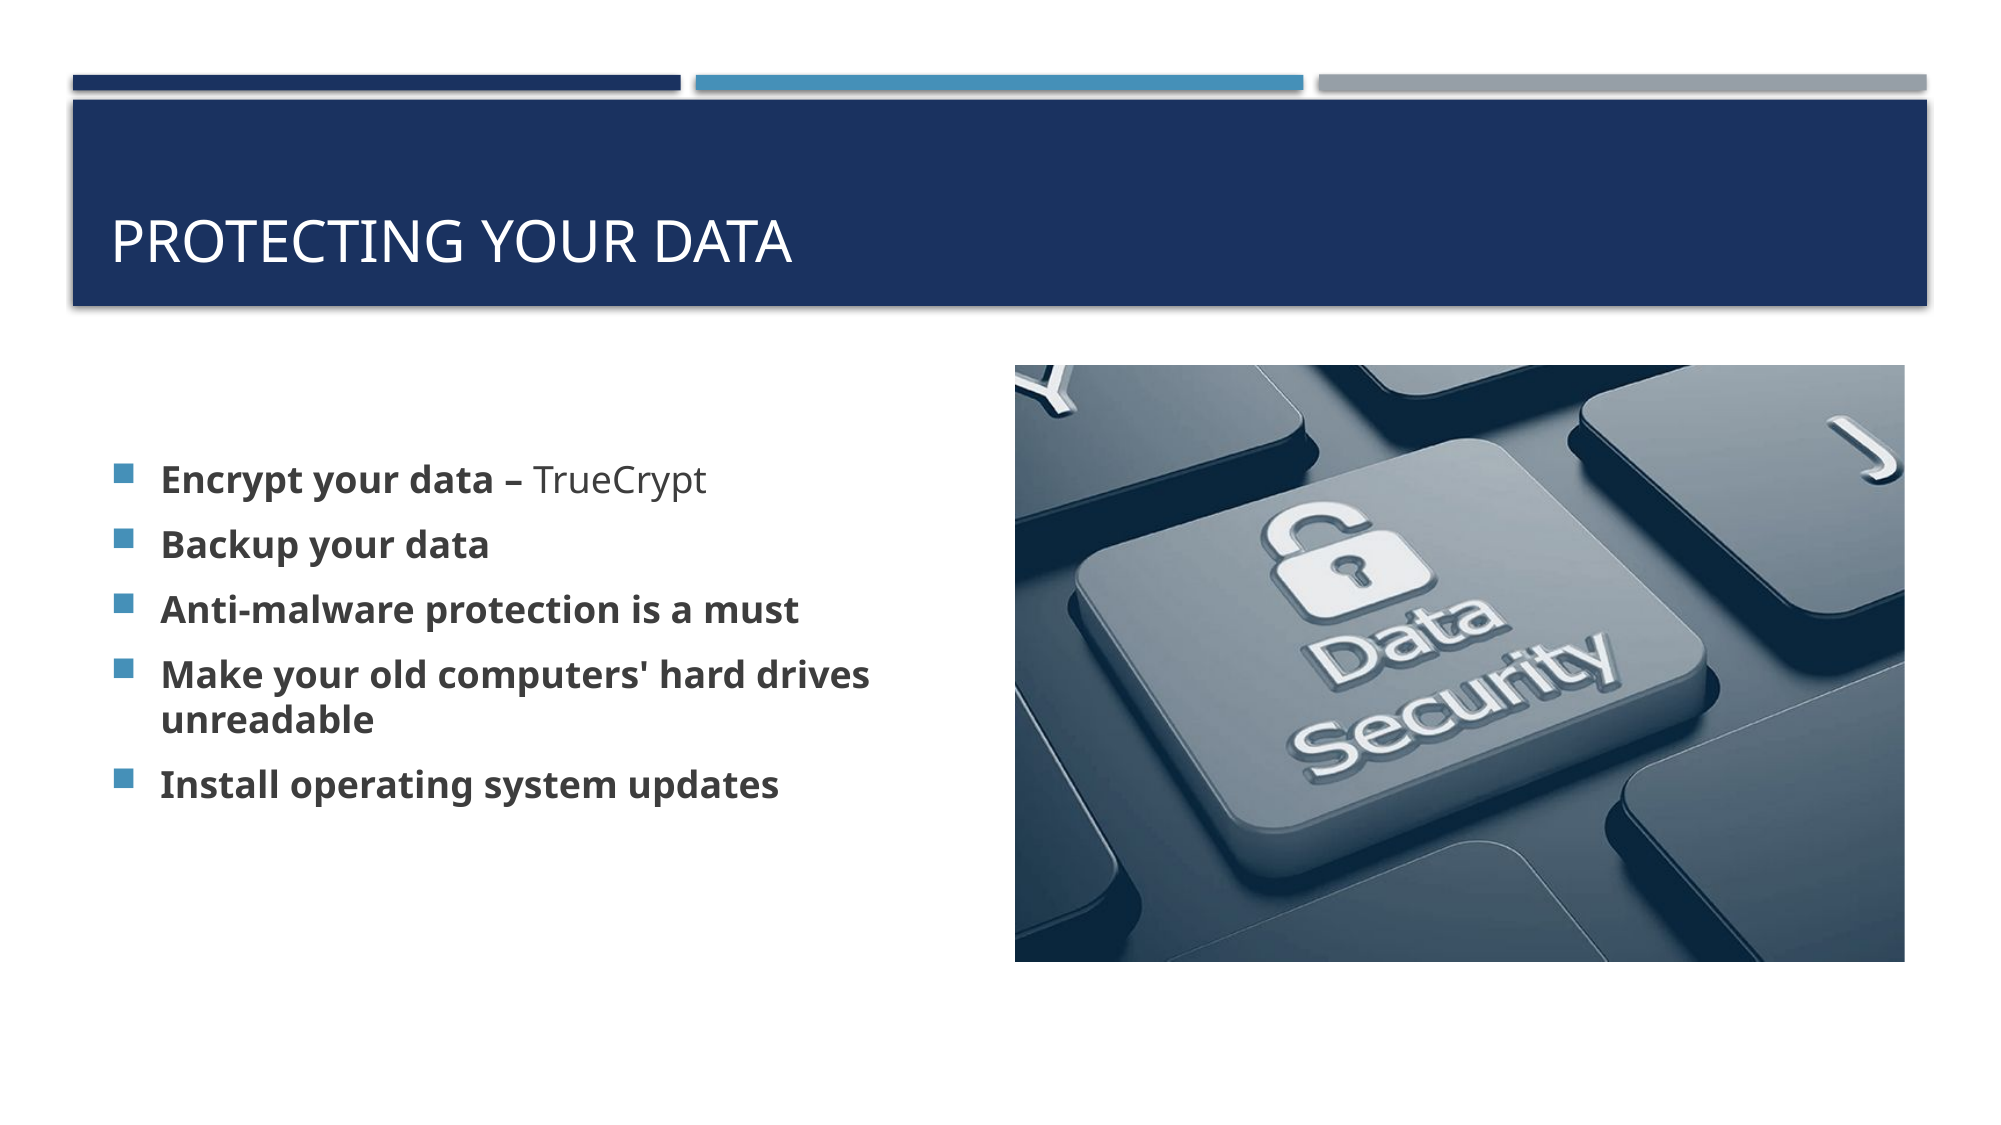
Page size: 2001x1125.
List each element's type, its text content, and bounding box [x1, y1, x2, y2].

list Encrypt your data – TrueCrypt Backup your data Anti-malware protection is a must Make your old computers' hard drives unreadable Install operating system updates [95, 365, 985, 962]
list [1014, 364, 1906, 962]
title Protecting your data [95, 119, 1905, 282]
